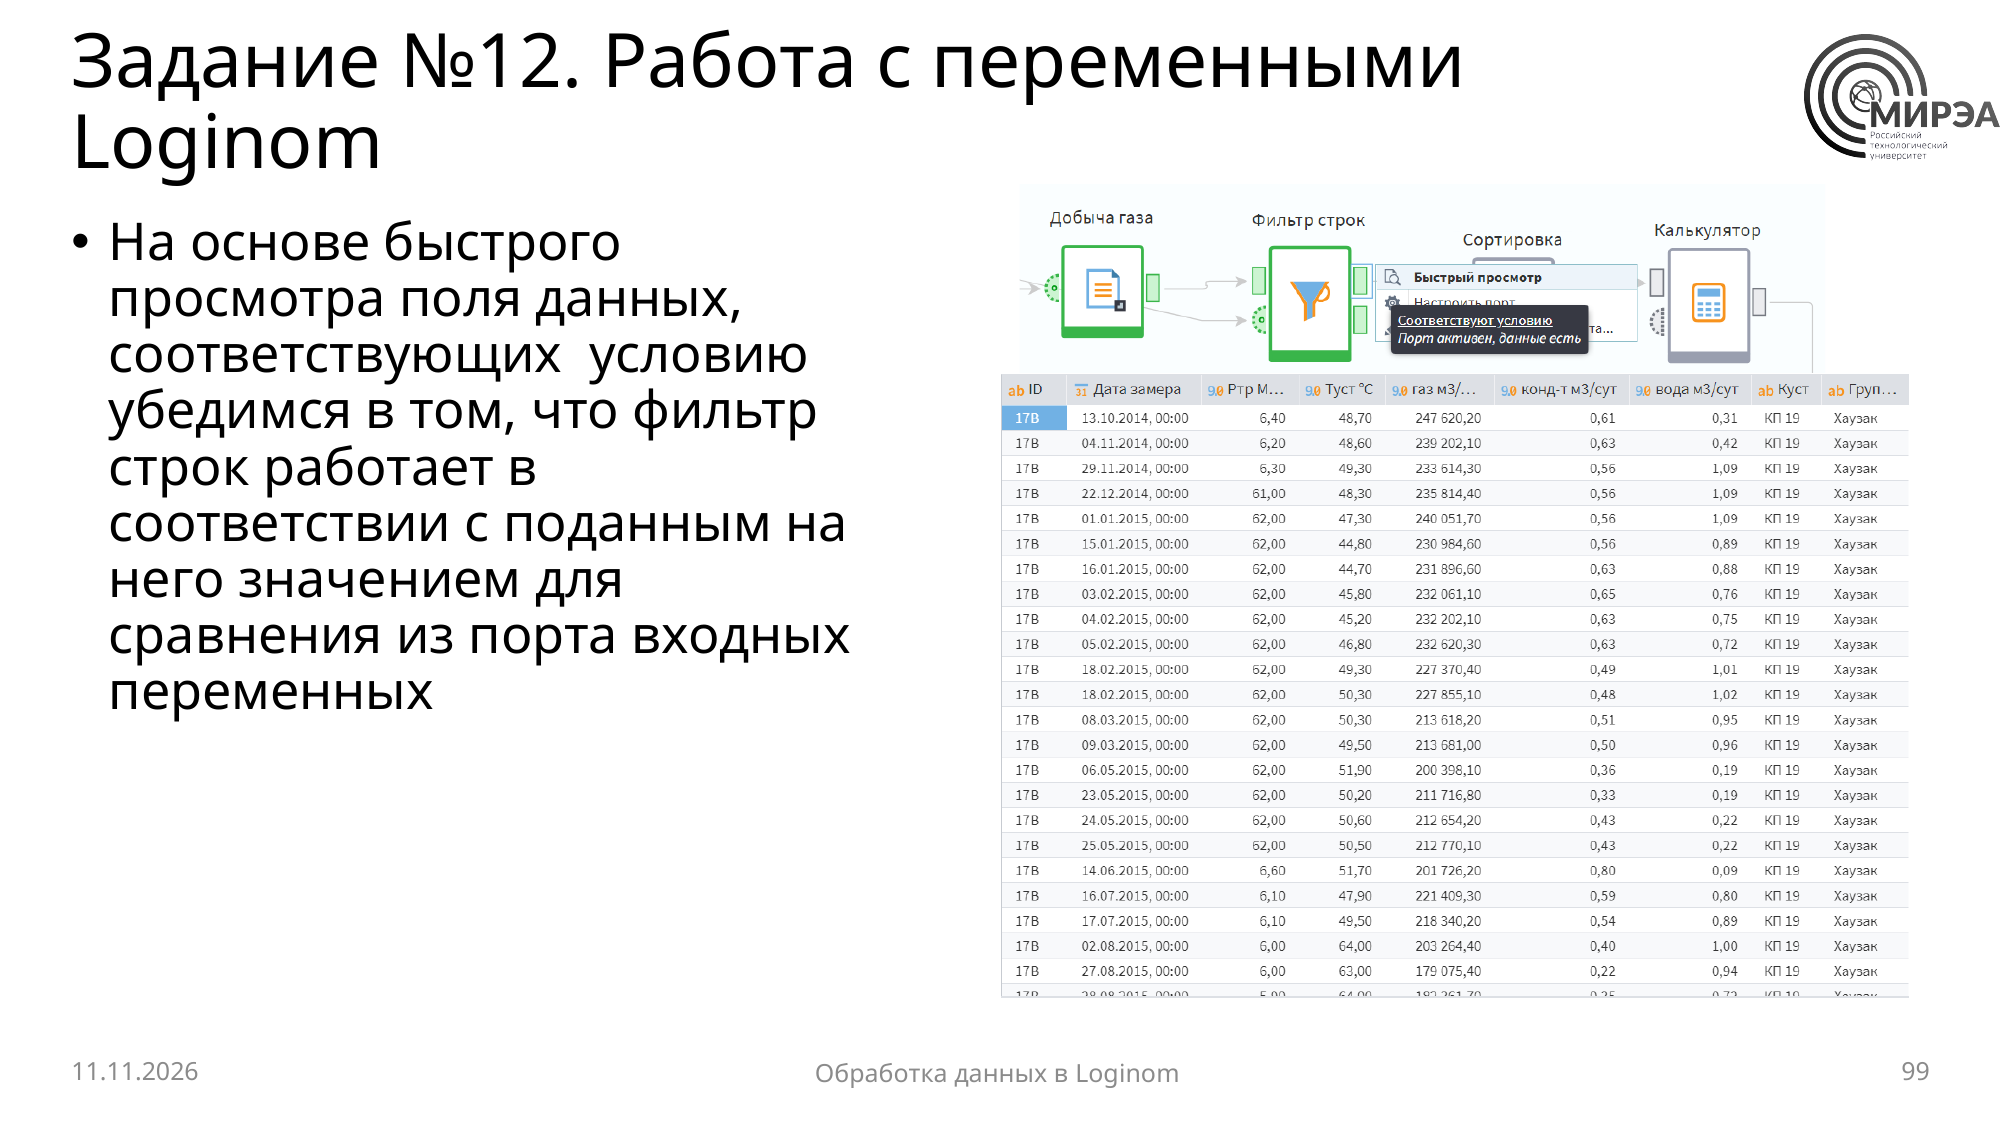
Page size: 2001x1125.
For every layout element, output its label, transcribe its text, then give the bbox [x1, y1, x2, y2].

picture [1001, 184, 1909, 998]
footer Обработка данных в Loginom [572, 1042, 1423, 1103]
title Задание №12. Работа с переменными Loginom [56, 22, 1792, 185]
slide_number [56, 1042, 507, 1103]
picture [1804, 34, 2000, 161]
list На основе быстрого просмотра поля данных, соответствующих условию убедимся в том, что фильтр строк работает в соответствии с поданным на него значением для сравнения из порта входных переменных [56, 208, 907, 1023]
slide_number 99 [1494, 1042, 1945, 1103]
